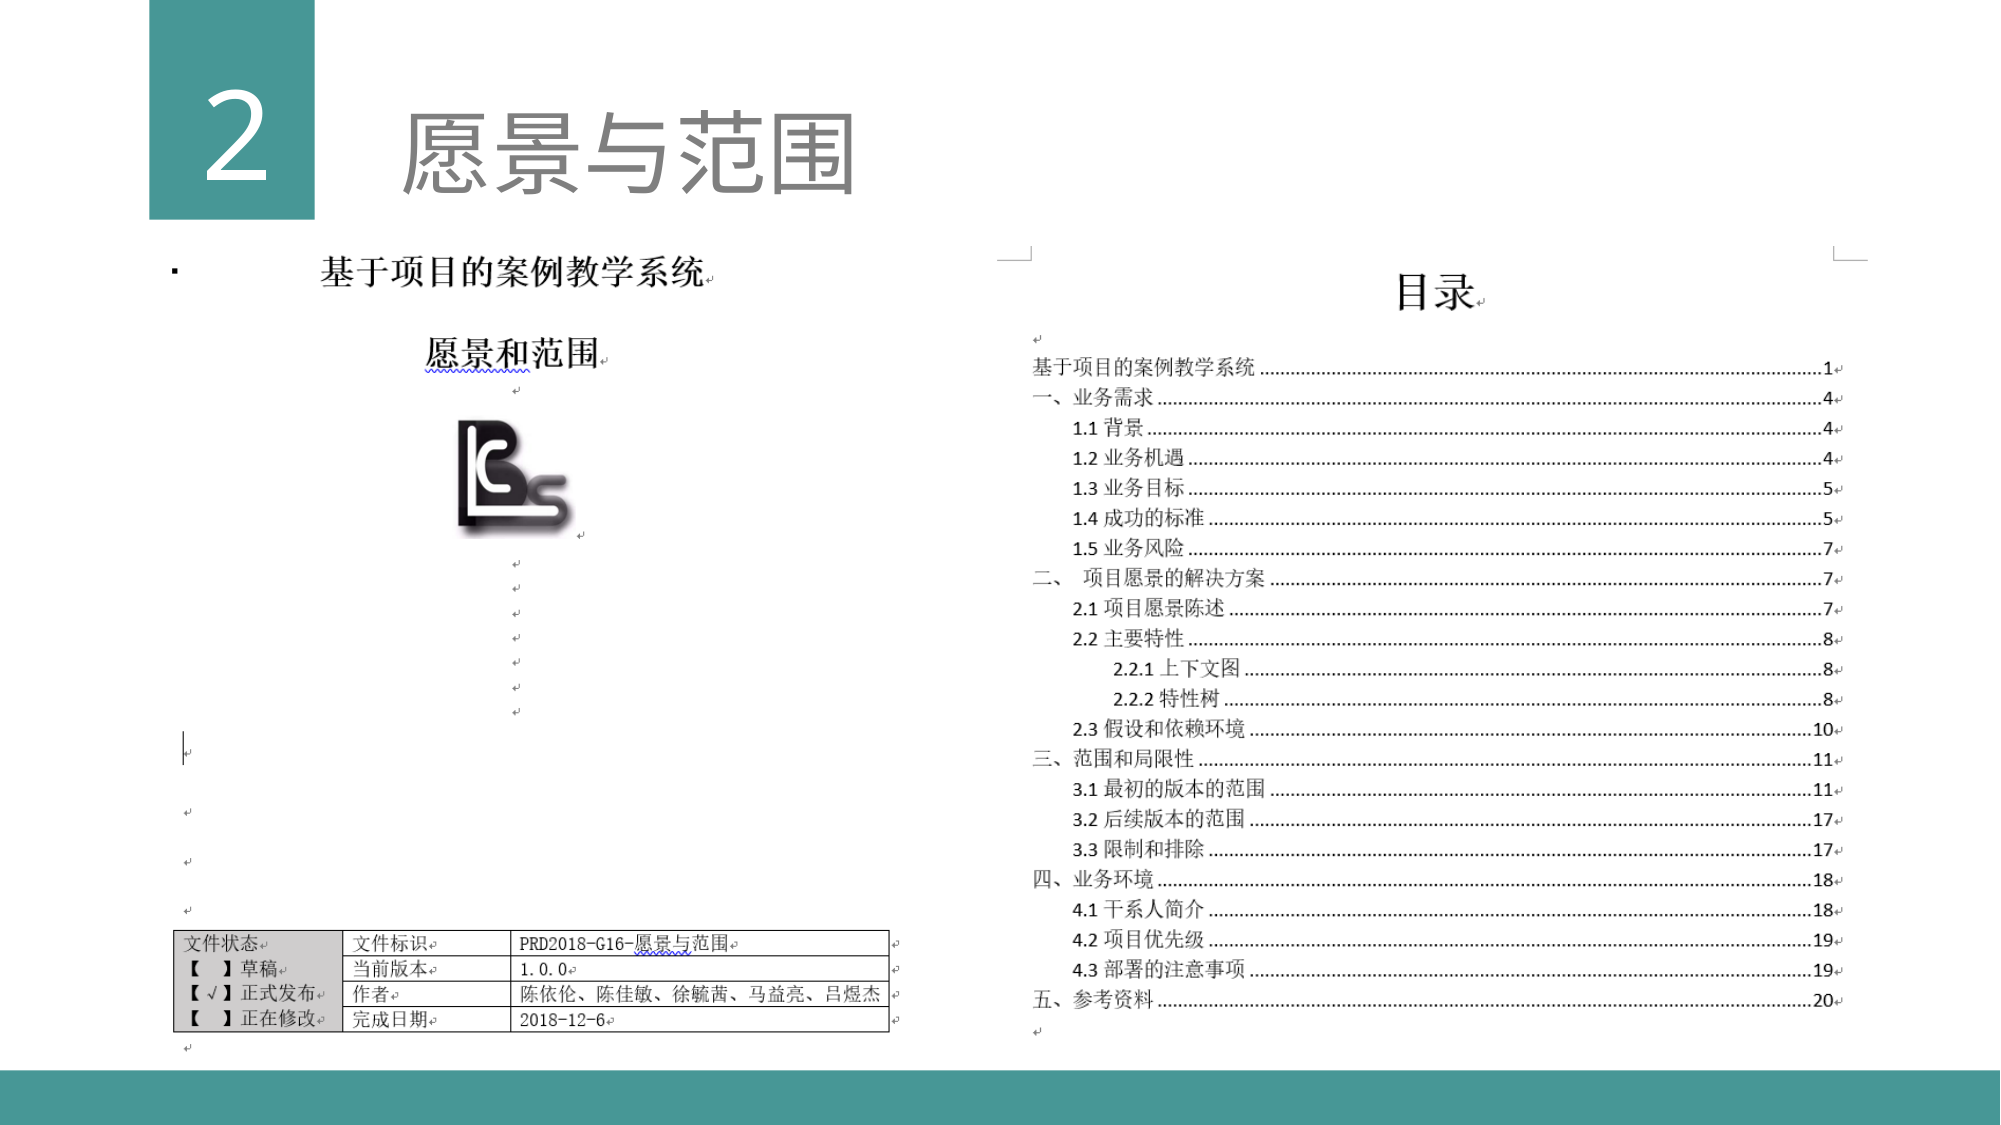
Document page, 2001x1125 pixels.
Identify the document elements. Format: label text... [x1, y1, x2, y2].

picture [76, 224, 1898, 1061]
text_box [149, 0, 315, 220]
text_box 2 [154, 48, 320, 213]
text_box 愿景与范围 [385, 88, 1426, 214]
text_box [0, 1070, 2000, 1125]
